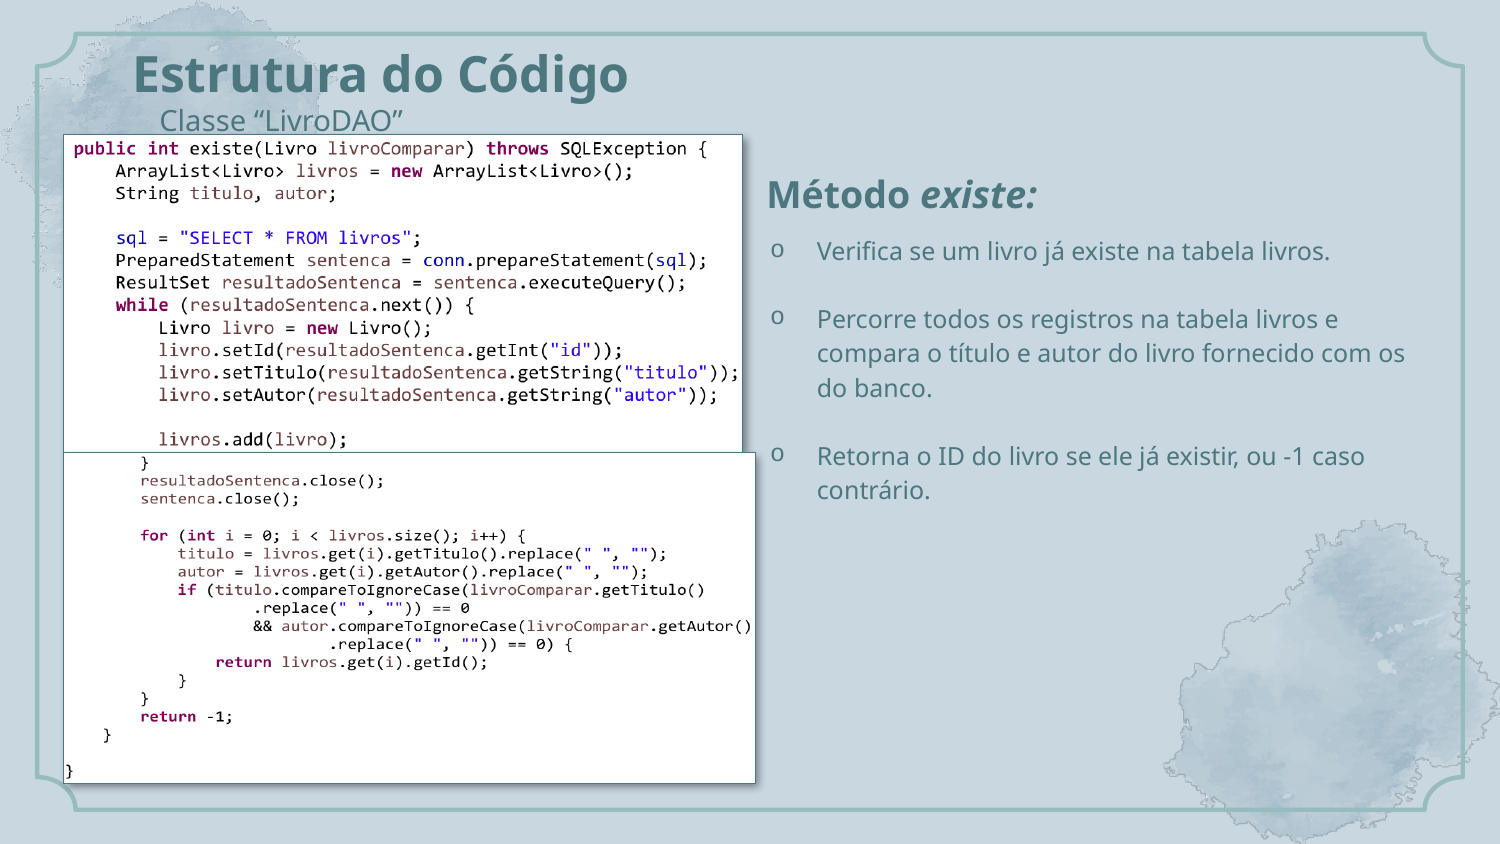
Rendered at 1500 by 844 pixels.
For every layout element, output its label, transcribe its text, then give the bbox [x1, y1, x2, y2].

text_box Classe “LivroDAO” [46, 82, 419, 188]
title Estrutura do Código [117, 42, 1383, 103]
text_box Método existe: [753, 156, 1427, 217]
text_box Verifica se um livro já existe na tabela livros. Percorre todos os registros na tabela livros e compara o título e autor do livro fornecido com os do banco. Retorna o ID do livro se ele já existir, ou -1 caso contrário. [755, 216, 1459, 322]
picture [63, 134, 756, 783]
